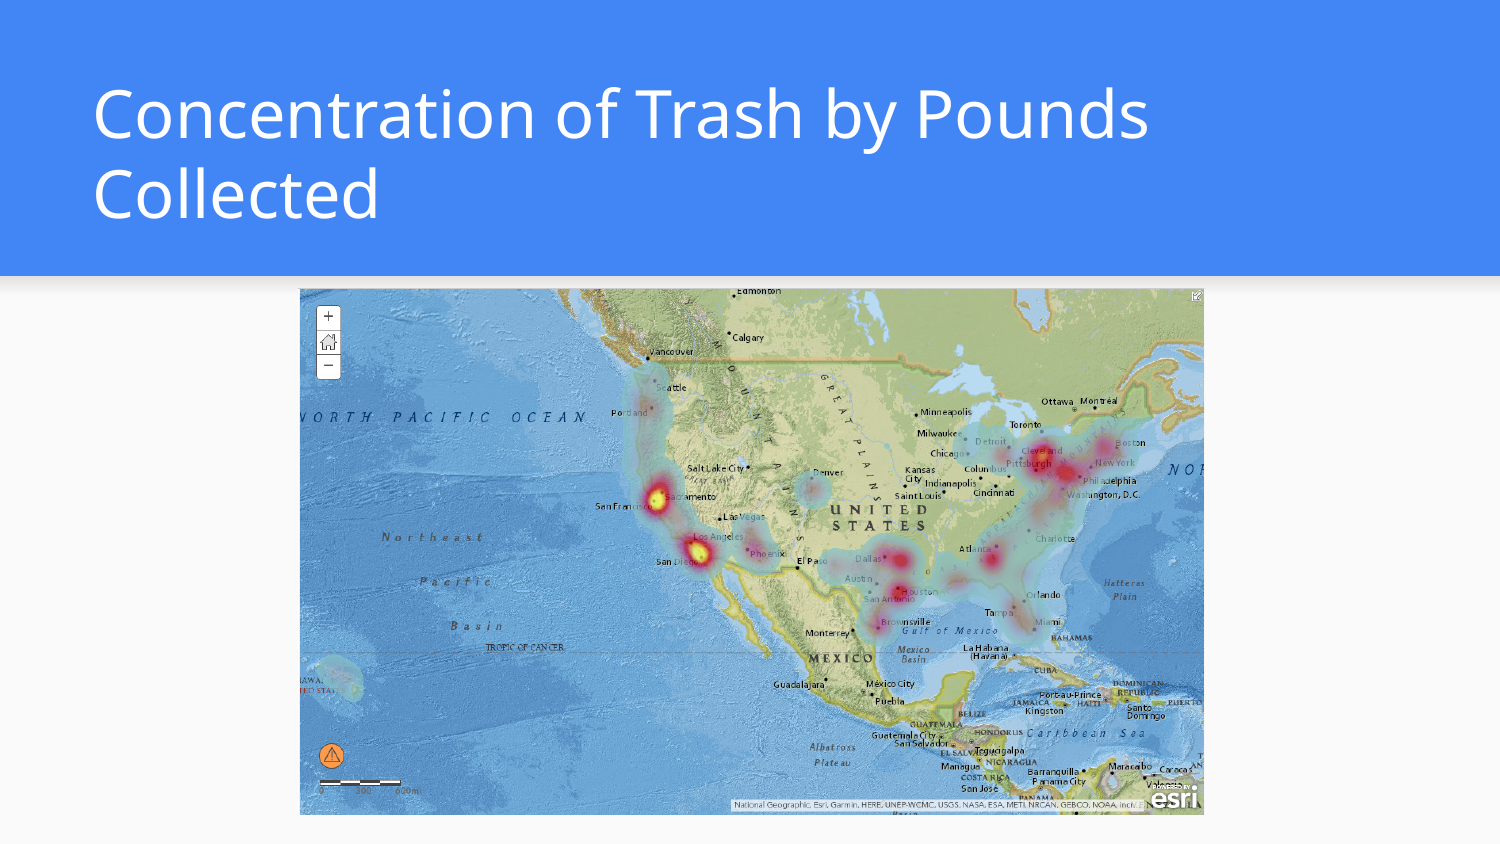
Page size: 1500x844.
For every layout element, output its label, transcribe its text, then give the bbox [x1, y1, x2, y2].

title Concentration of Trash by Pounds Collected [77, 121, 1427, 248]
picture [298, 288, 1205, 815]
